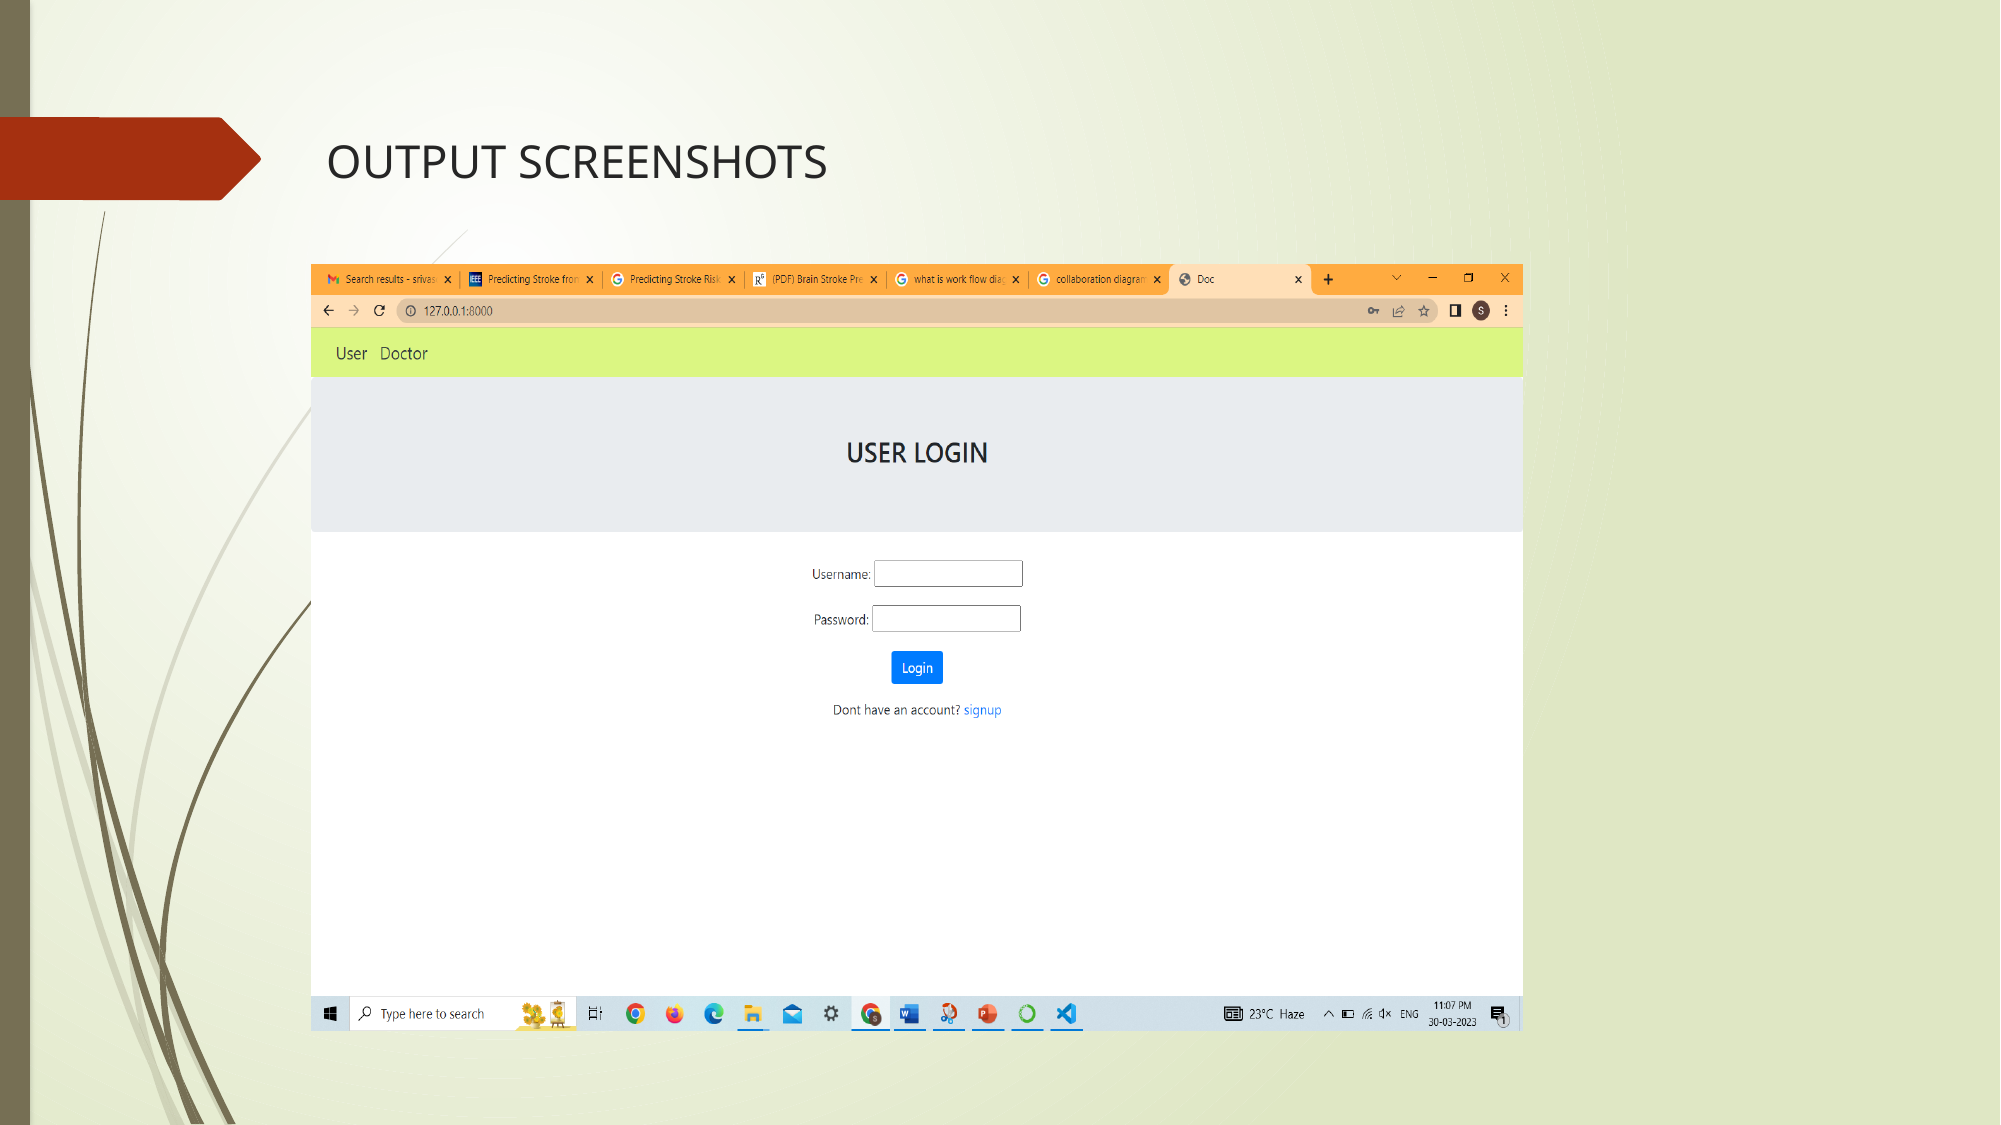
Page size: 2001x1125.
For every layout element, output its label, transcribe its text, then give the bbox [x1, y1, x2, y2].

picture [311, 264, 1523, 1031]
title OUTPUT SCREENSHOTS [311, 125, 887, 209]
